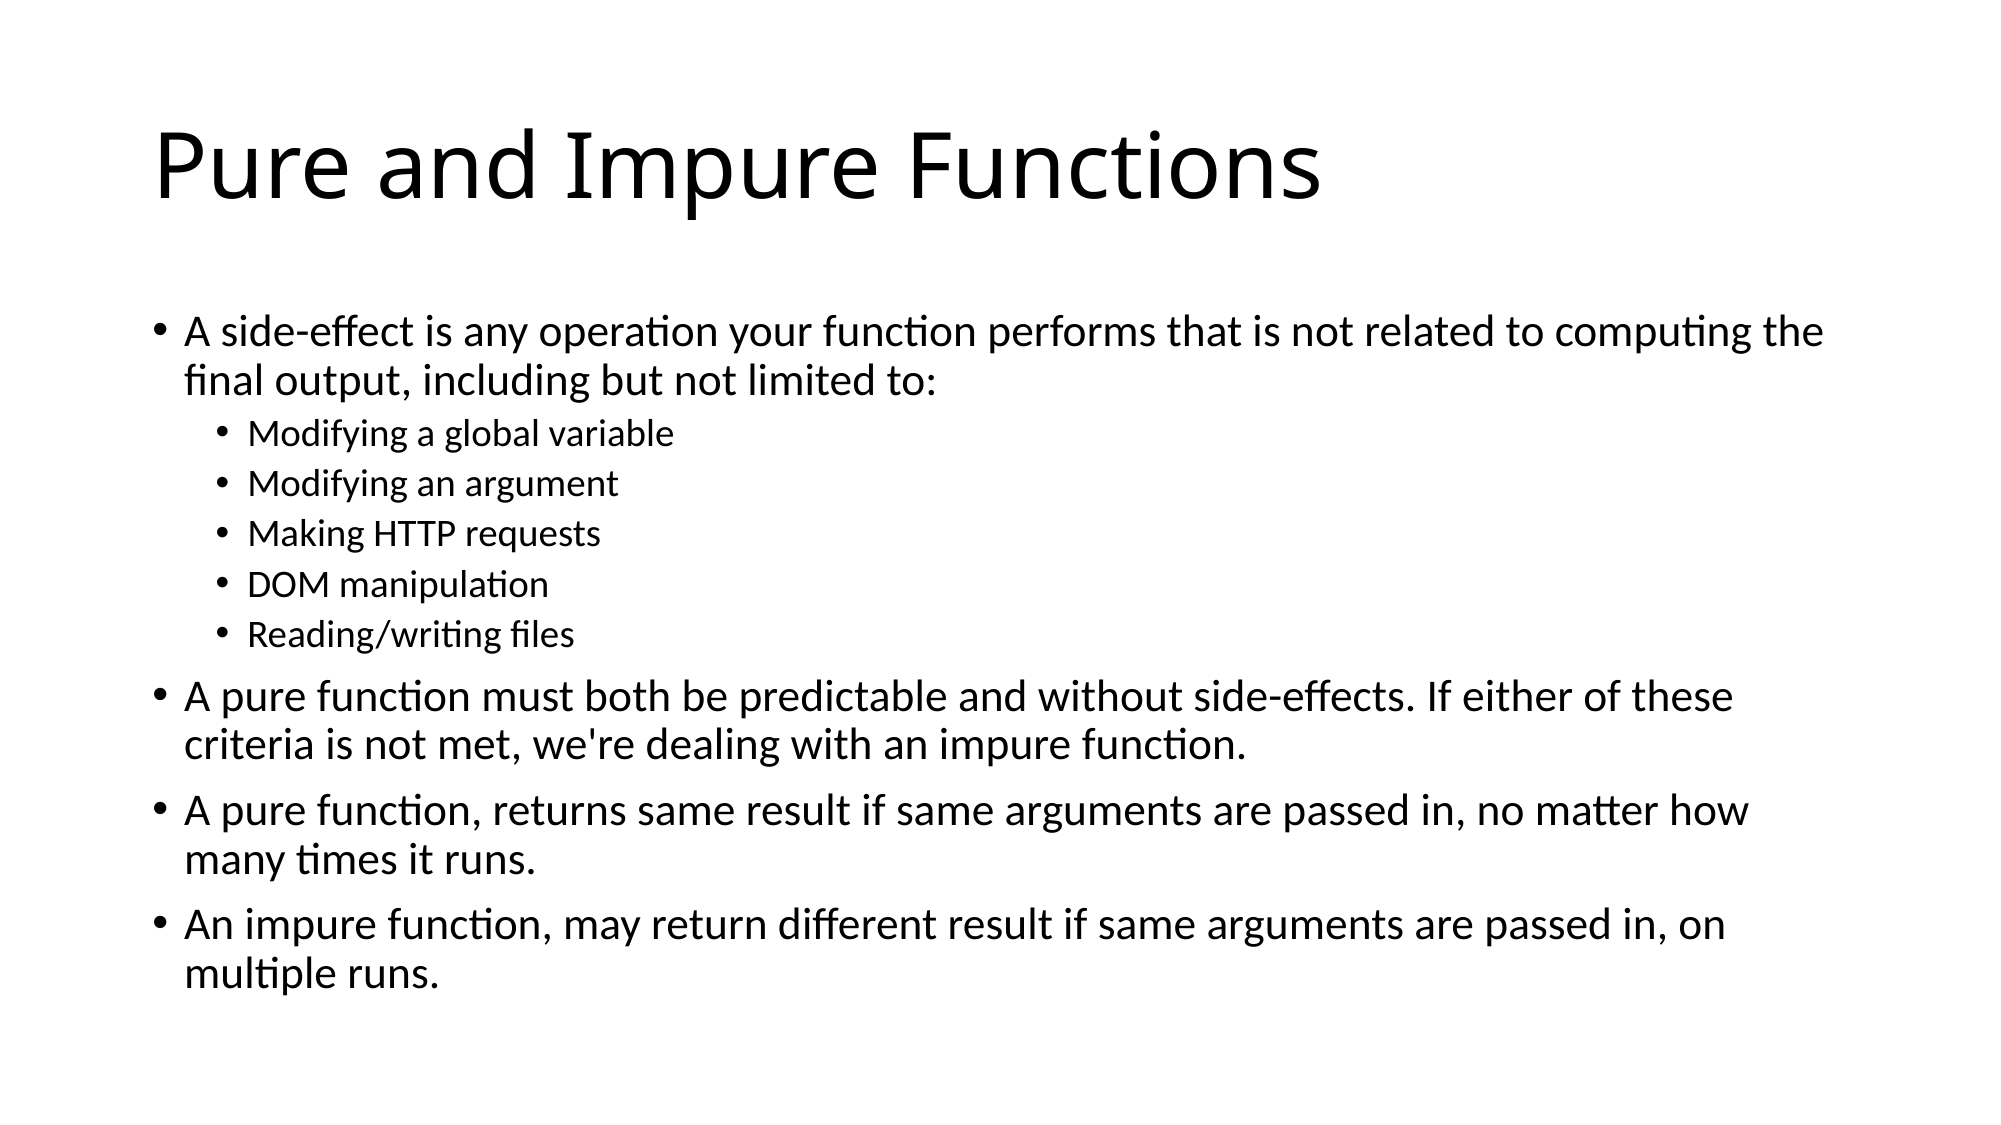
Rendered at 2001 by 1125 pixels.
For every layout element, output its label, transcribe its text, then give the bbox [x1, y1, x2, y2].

title Pure and Impure Functions [137, 59, 1863, 278]
list A side-effect is any operation your function performs that is not related to computing the final output, including but not limited to: Modifying a global variable Modifying an argument Making HTTP requests DOM manipulation Reading/writing files A pure function must both be predictable and without side-effects. If either of these criteria is not met, we're dealing with an impure function. A pure function, returns same result if same arguments are passed in, no matter how many times it runs. An impure function, may return different result if same arguments are passed in, on multiple runs. [137, 299, 1863, 1014]
